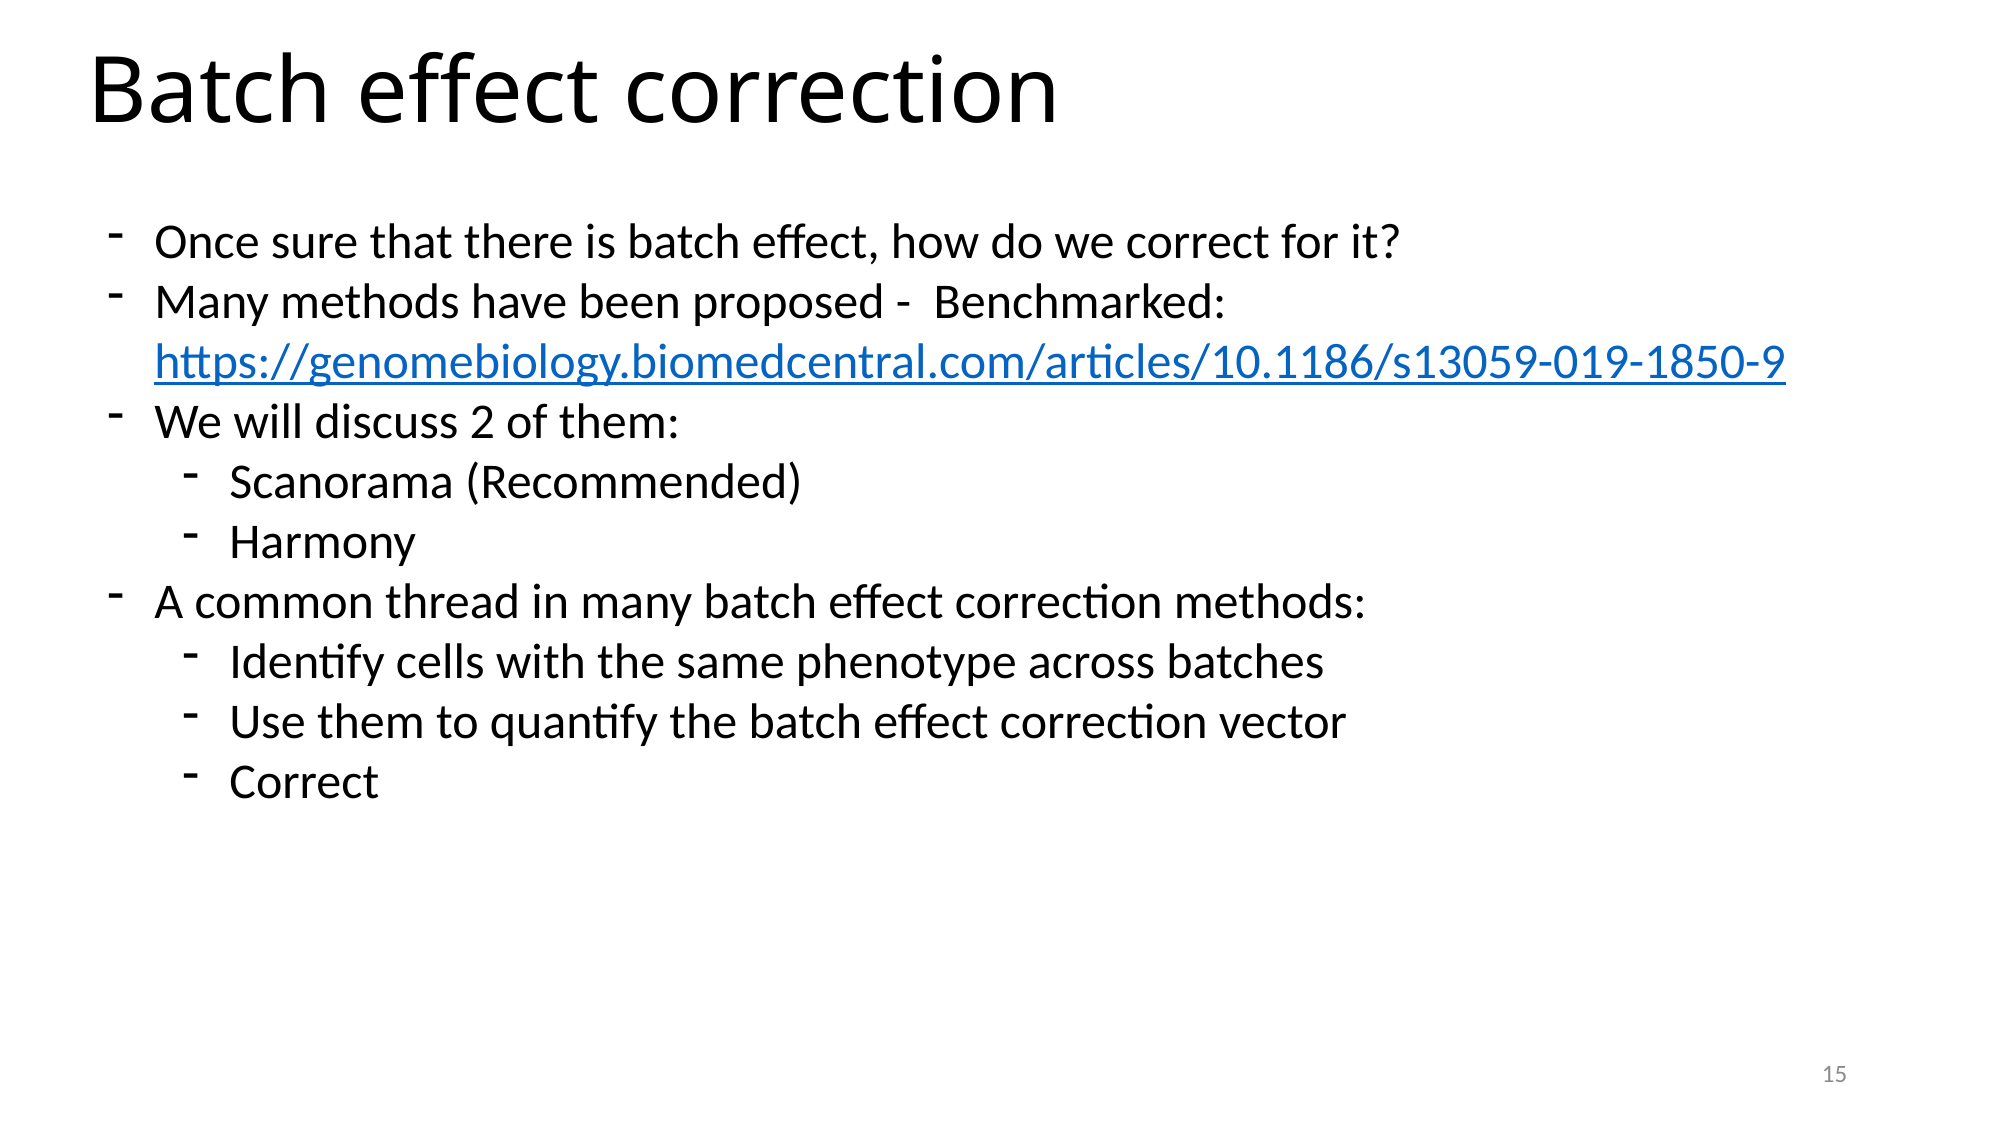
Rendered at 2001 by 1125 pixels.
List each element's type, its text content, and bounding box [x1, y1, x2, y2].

text_box Once sure that there is batch effect, how do we correct for it? Many methods have been proposed - Benchmarked: https://genomebiology.biomedcentral.com/articles/10.1186/s13059-019-1850-9 We will discuss 2 of them: Scanorama (Recommended) Harmony A common thread in many batch effect correction methods: Identify cells with the same phenotype across batches Use them to quantify the batch effect correction vector Correct [92, 201, 1881, 817]
title Batch effect correction [72, 0, 1798, 202]
slide_number 15 [1412, 1042, 1863, 1103]
